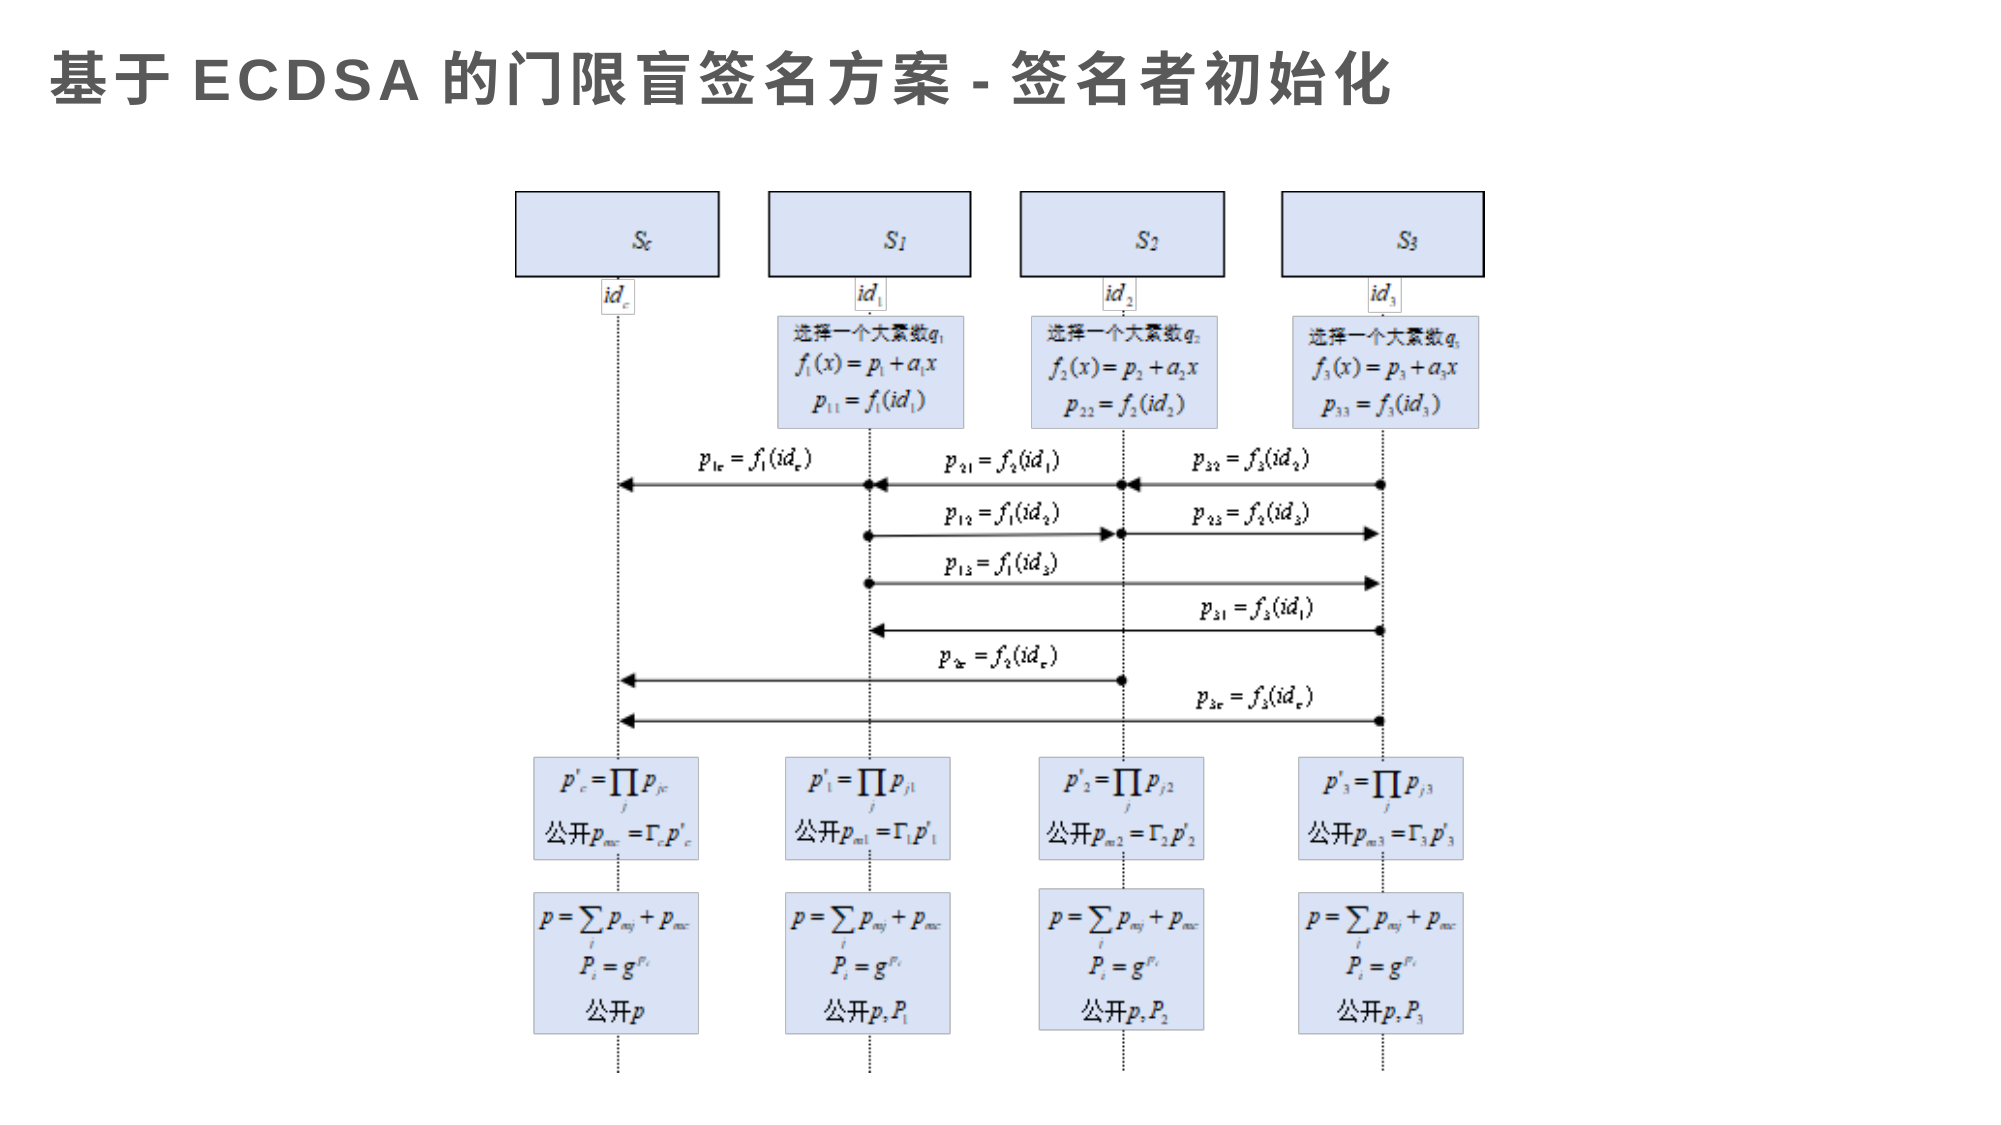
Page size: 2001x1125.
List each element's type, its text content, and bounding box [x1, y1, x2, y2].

picture [515, 191, 1485, 1073]
title 基于ECDSA的门限盲签名方案-签名者初始化 [34, 19, 1966, 136]
